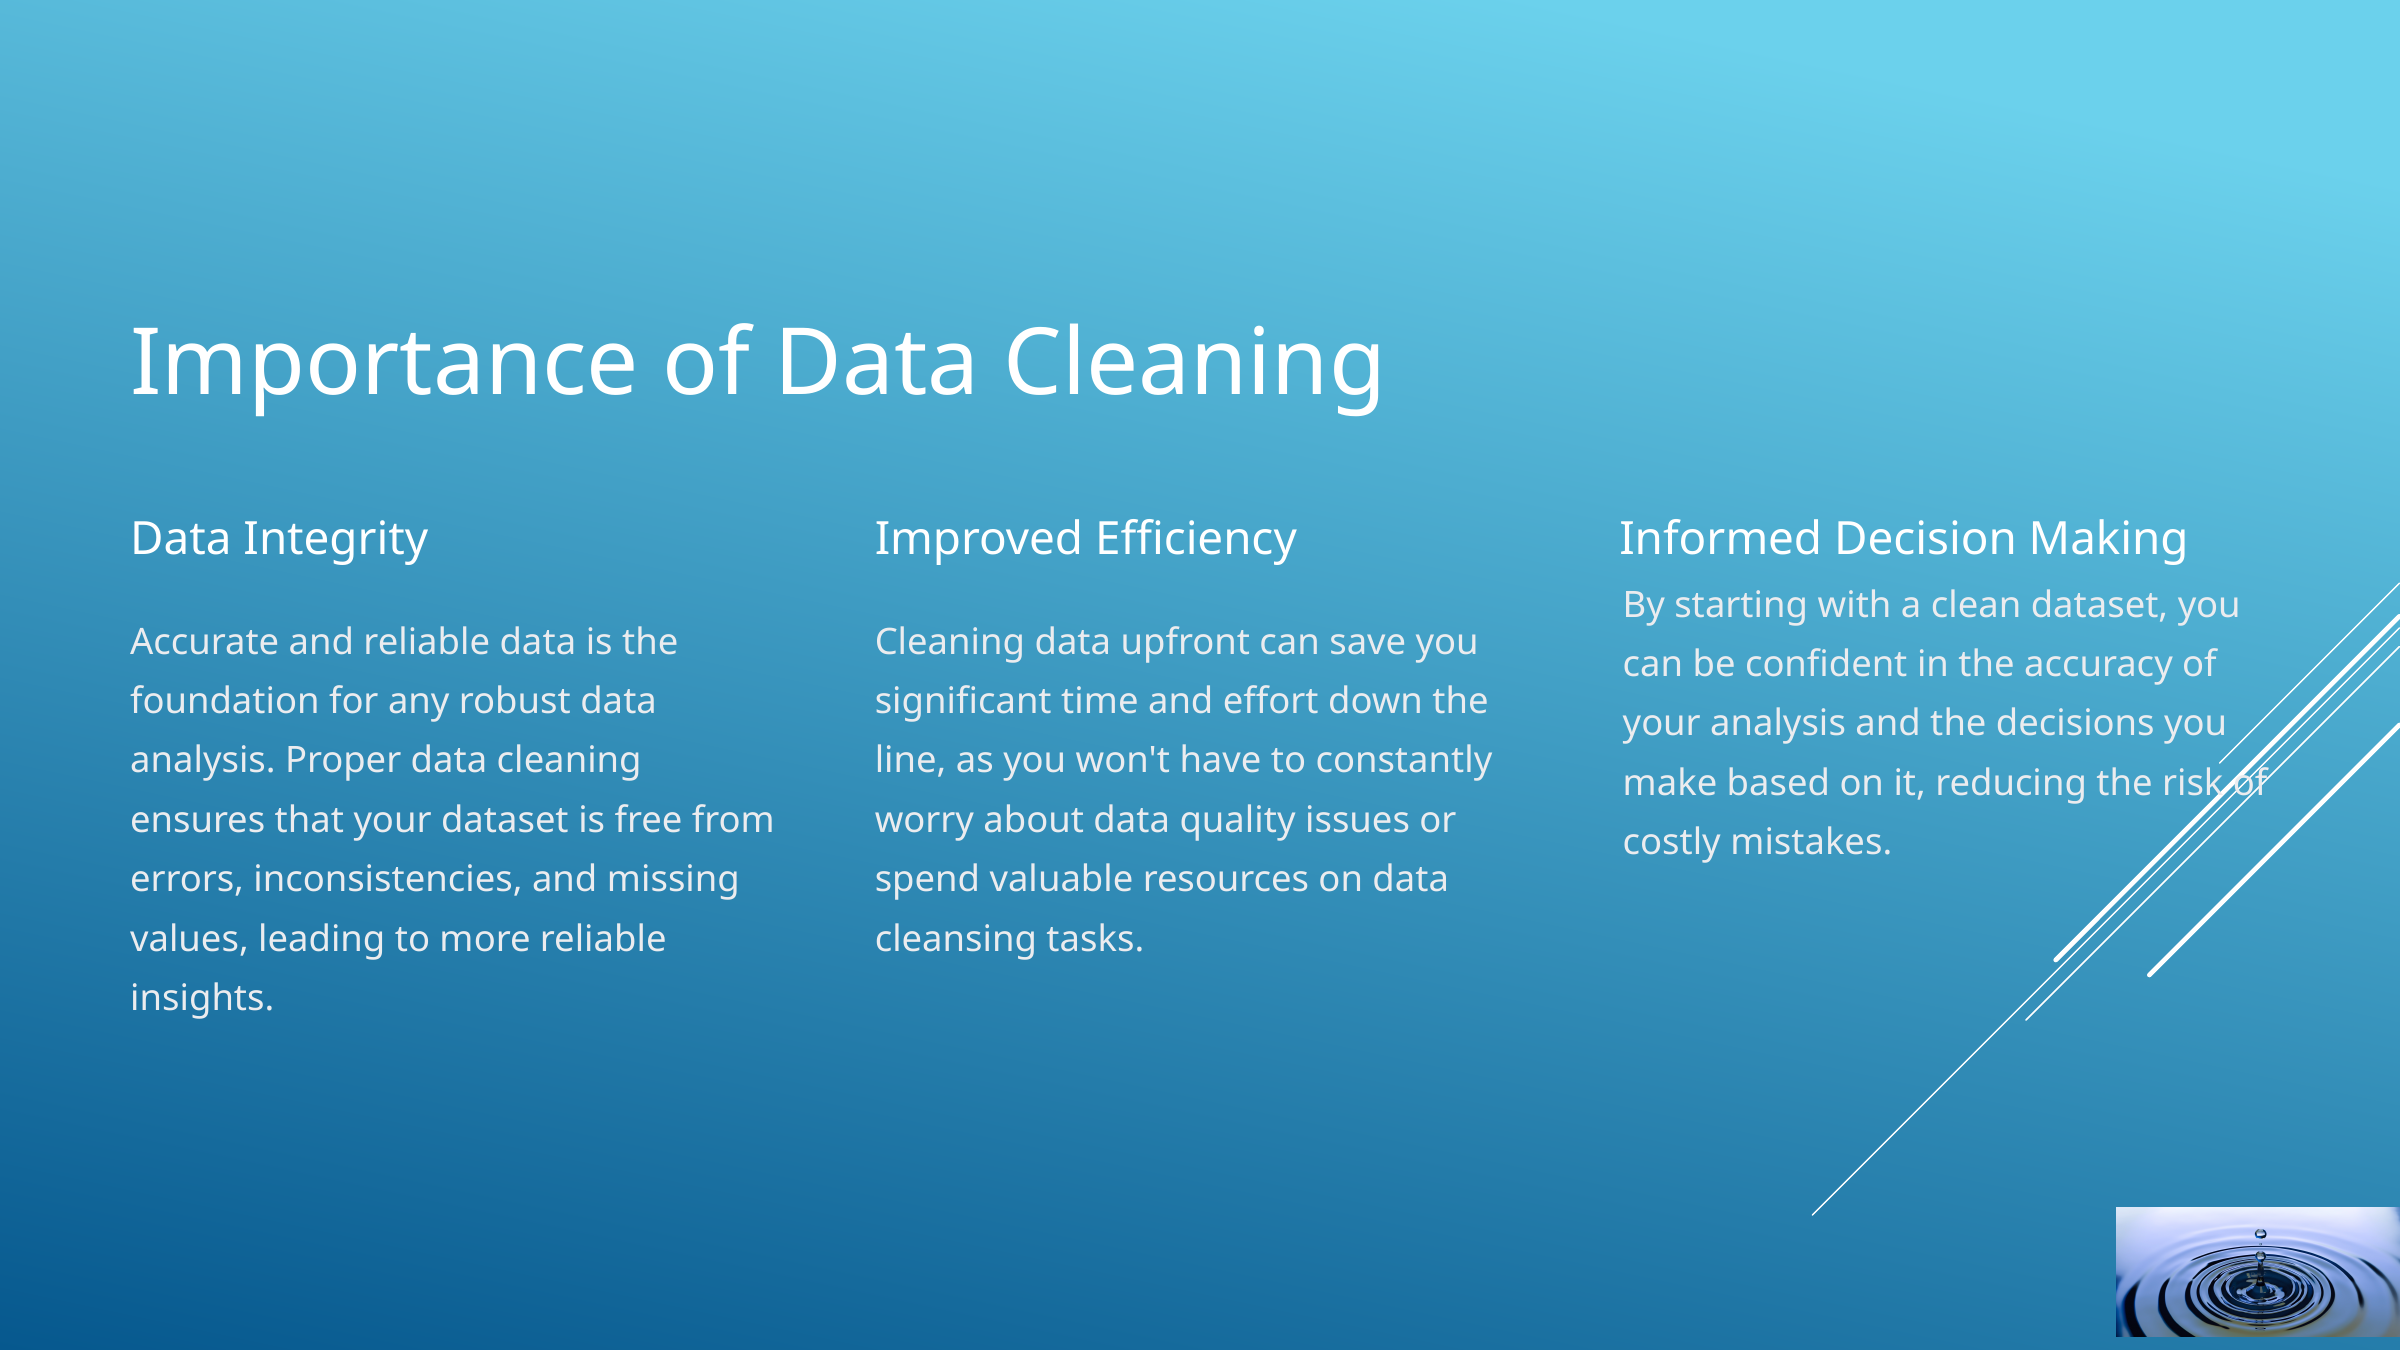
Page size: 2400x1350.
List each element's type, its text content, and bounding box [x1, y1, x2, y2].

text_box By starting with a clean dataset, you can be confident in the accuracy of your analysis and the decisions you make based on it, reducing the risk of costly mistakes. [1622, 564, 2276, 923]
picture [2116, 1206, 2400, 1338]
text_box Informed Decision Making [1619, 506, 2211, 565]
text_box Importance of Data Cleaning [130, 297, 1408, 414]
text_box Improved Efficiency [874, 506, 1340, 565]
text_box Data Integrity [130, 506, 596, 565]
text_box Cleaning data upfront can save you significant time and effort down the line, as you won't have to constantly worry about data quality issues or spend valuable resources on data cleansing tasks. [874, 602, 1528, 960]
text_box Accurate and reliable data is the foundation for any robust data analysis. Proper data cleaning ensures that your dataset is free from errors, inconsistencies, and missing values, leading to more reliable insights. [130, 602, 783, 1019]
